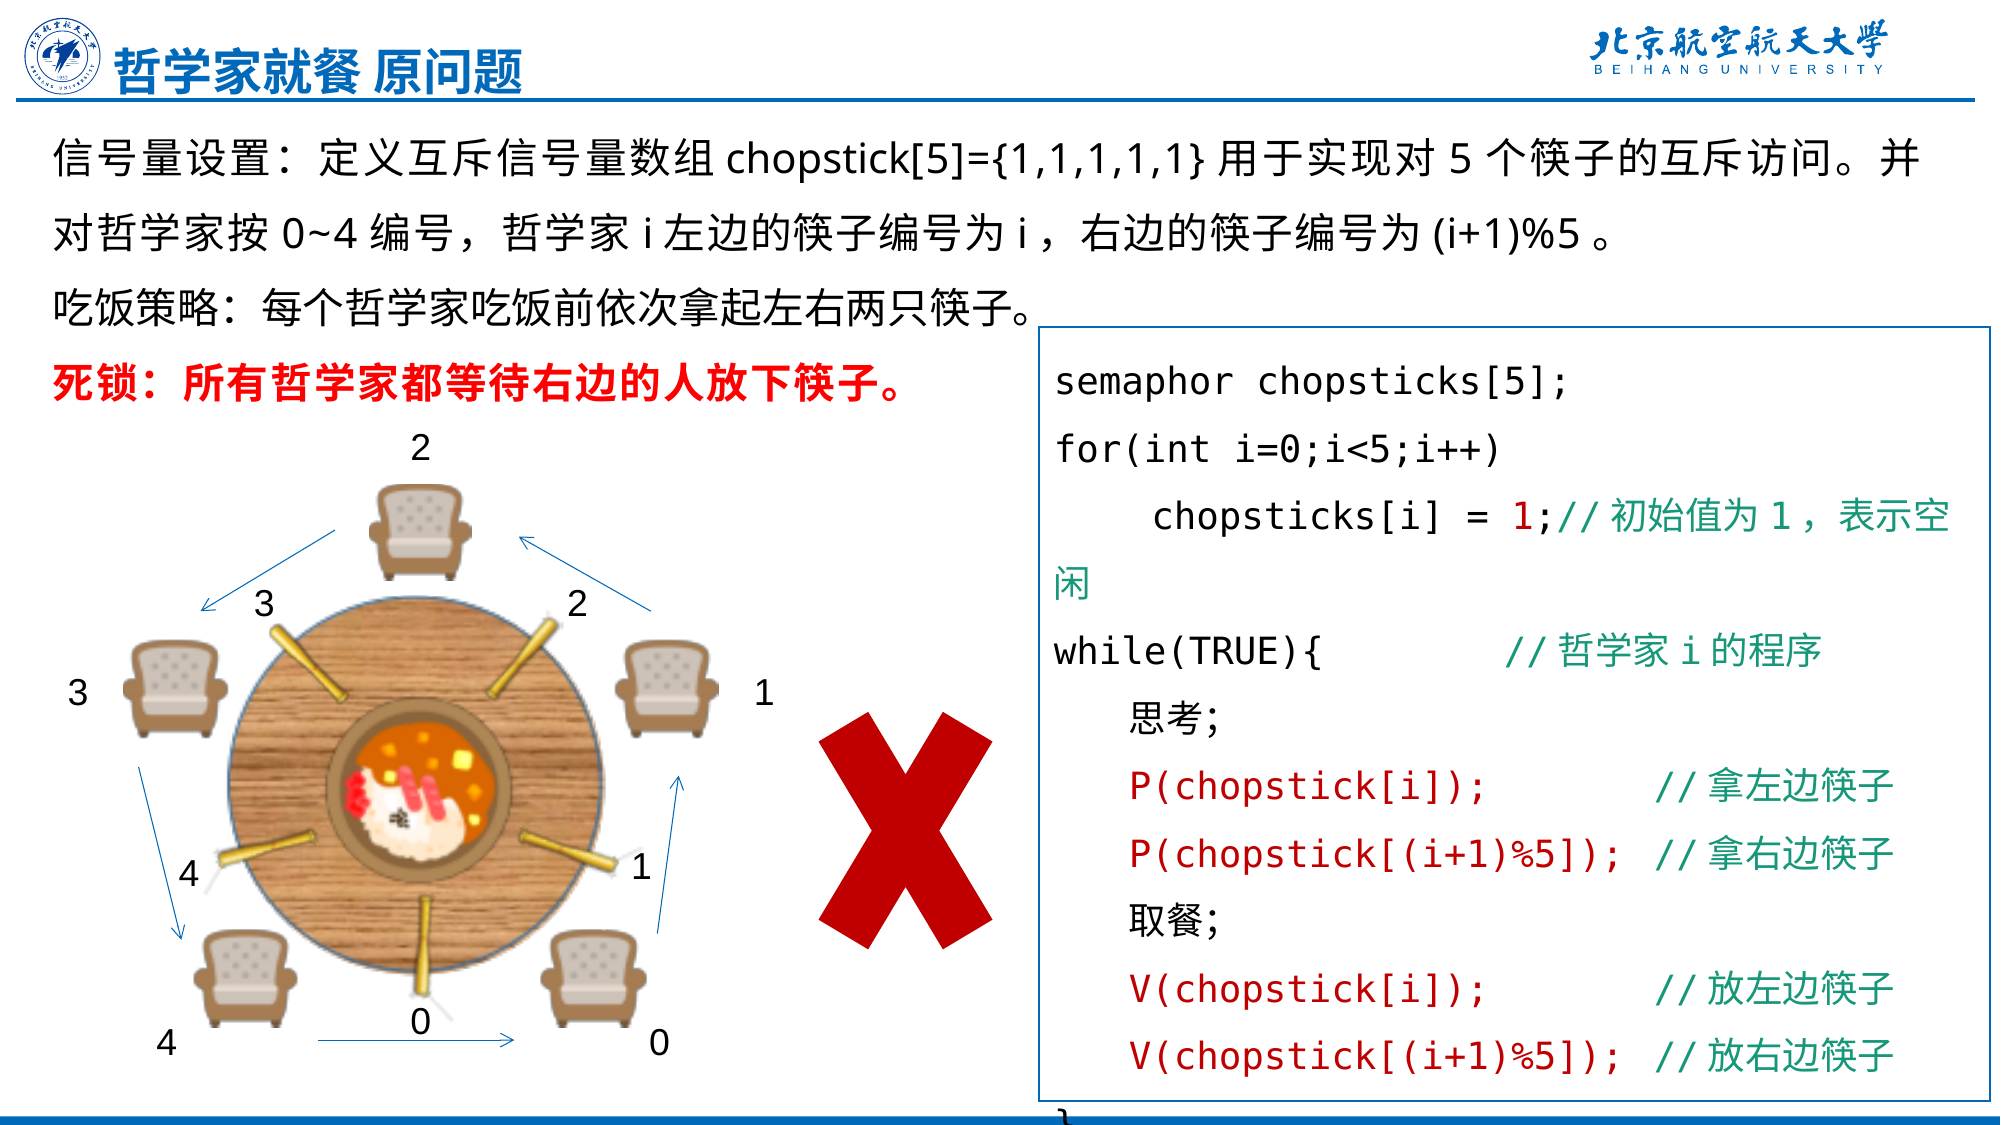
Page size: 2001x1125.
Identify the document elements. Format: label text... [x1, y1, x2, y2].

picture [369, 484, 473, 581]
list 哲学家就餐 原问题 [112, 3, 1475, 75]
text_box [657, 775, 679, 934]
text_box 0 [621, 1028, 698, 1070]
text_box [818, 711, 993, 950]
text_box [518, 536, 651, 612]
text_box 2 [383, 415, 459, 476]
picture [122, 595, 719, 1059]
text_box 1 [726, 660, 802, 721]
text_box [138, 766, 182, 940]
text_box semaphor chopsticks[5]; for(int i=0;i<5;i++) chopsticks[i] = 1;//初始值为1，表示空闲 while(TRUE){ //哲学家i的程序 思考； P(chopstick[i]); //拿左边筷子 P(chopstick[(i+1)%5]); //拿右边筷子 取餐； V(chopstick[i]); //放左边筷子 V(chopstick[(i+1)%5]); //放右边筷子 } [1038, 326, 1991, 1102]
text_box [200, 529, 335, 612]
text_box 4 [128, 1028, 205, 1070]
text_box 3 [40, 660, 116, 721]
text_box 信号量设置：定义互斥信号量数组chopstick[5]={1,1,1,1,1}用于实现对5个筷子的互斥访问。并对哲学家按0~4编号，哲学家i左边的筷子编号为i，右边的筷子编号为(i+1)%5。 吃饭策略：每个哲学家吃饭前依次拿起左右两只筷子。 死锁：所有哲学家都等待右边的人放下筷子。 [37, 98, 1939, 414]
